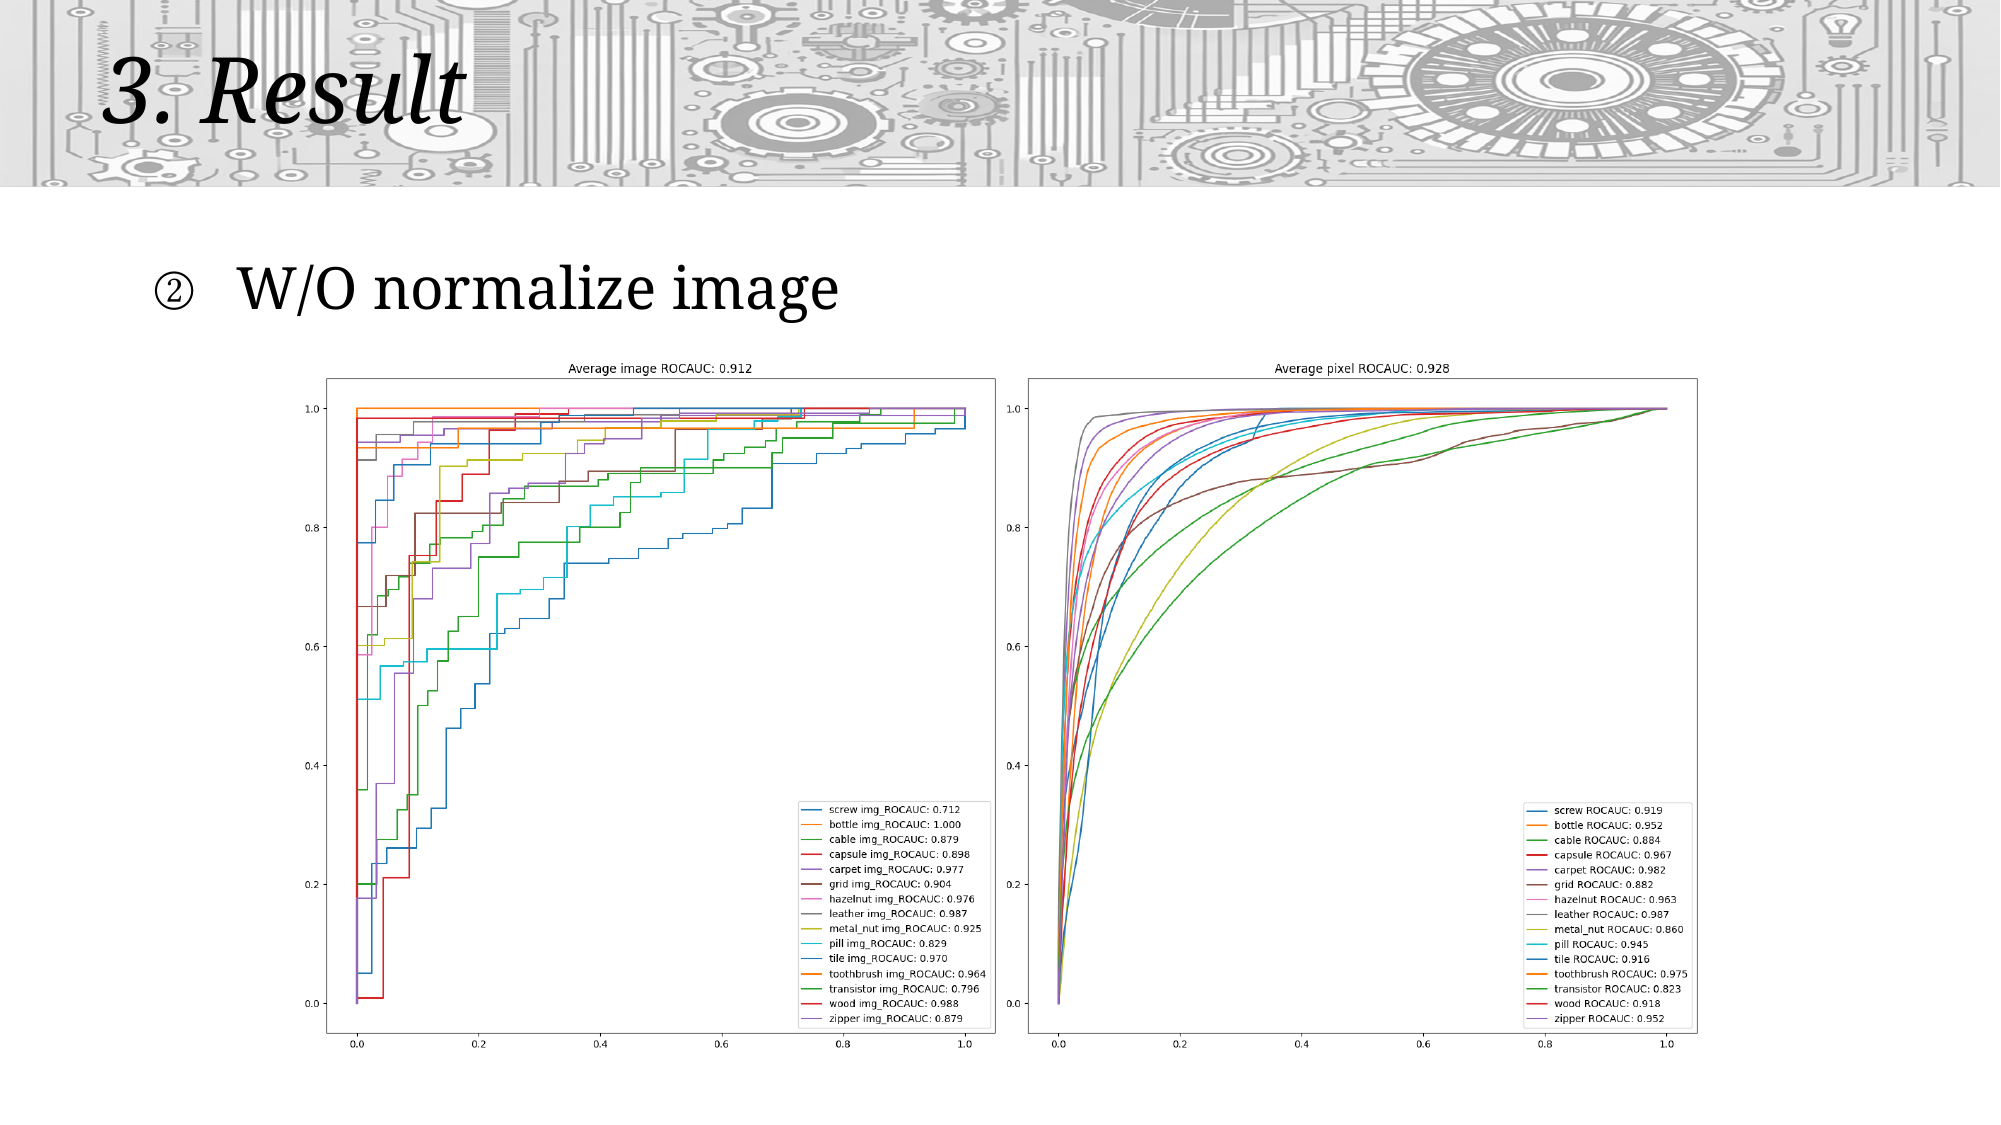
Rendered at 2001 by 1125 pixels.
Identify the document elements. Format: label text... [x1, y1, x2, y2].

text_box 3. Result [88, 0, 1814, 188]
text_box [1814, 0, 2000, 188]
text_box [0, 0, 88, 188]
list W/O normalize image [137, 252, 1863, 1022]
picture [293, 352, 1707, 1060]
